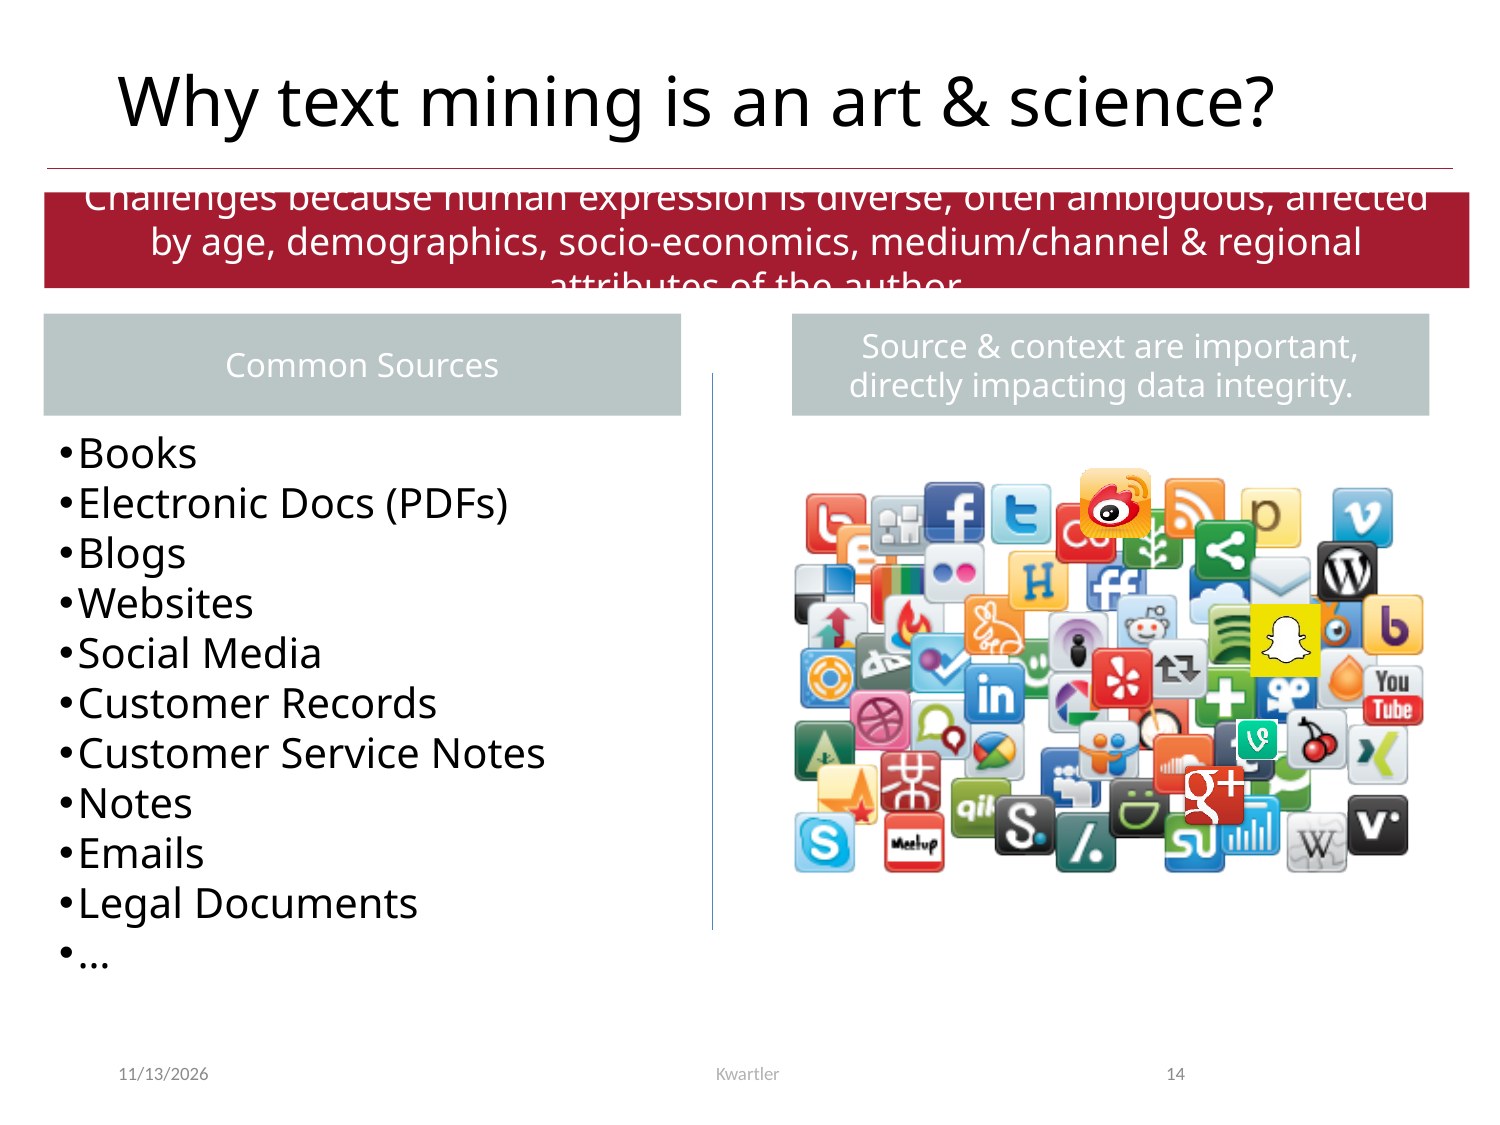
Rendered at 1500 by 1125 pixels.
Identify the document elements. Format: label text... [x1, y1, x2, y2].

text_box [789, 444, 1428, 902]
text_box Common Sources [43, 313, 682, 416]
text_box Challenges because human expression is diverse, often ambiguous, affected by age, demographics, socio-economics, medium/channel & regional attributes of the author. [44, 192, 1470, 289]
footer Kwartler [496, 1042, 1004, 1103]
text_box Source & context are important, directly impacting data integrity. [792, 313, 1430, 416]
title Why text mining is an art & science? [103, 59, 1397, 157]
slide_number 14 [1059, 1042, 1200, 1103]
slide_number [103, 1042, 441, 1103]
text_box Books Electronic Docs (PDFs) Blogs Websites Social Media Customer Records Customer Service Notes Notes Emails Legal Documents … [44, 419, 753, 985]
